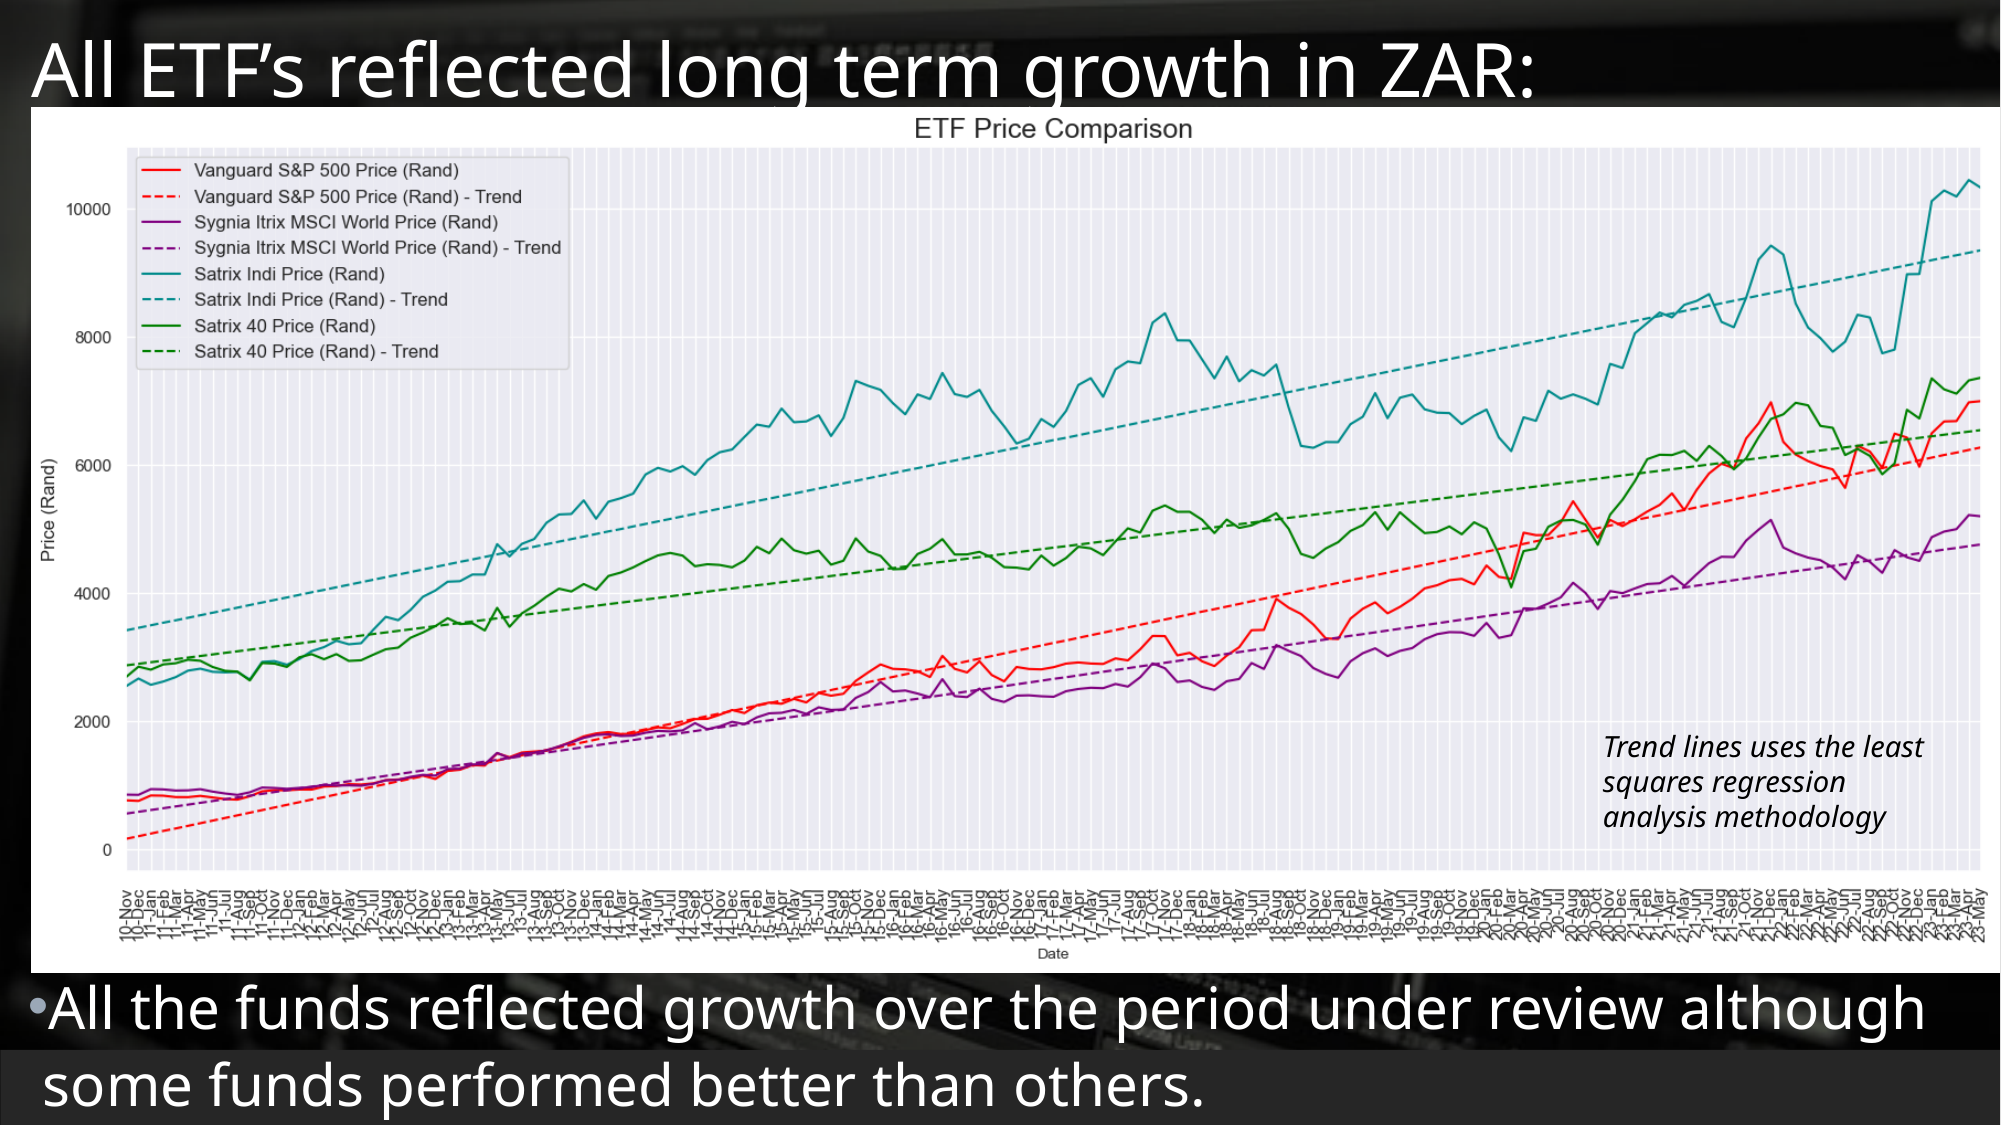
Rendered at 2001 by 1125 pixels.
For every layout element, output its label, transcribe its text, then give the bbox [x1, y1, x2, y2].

picture [0, 0, 2001, 1125]
text_box All ETF’s reflected long term growth in ZAR: [0, 0, 1809, 168]
text_box All the funds reflected growth over the period under review although some funds performed better than others. [13, 956, 1987, 1064]
